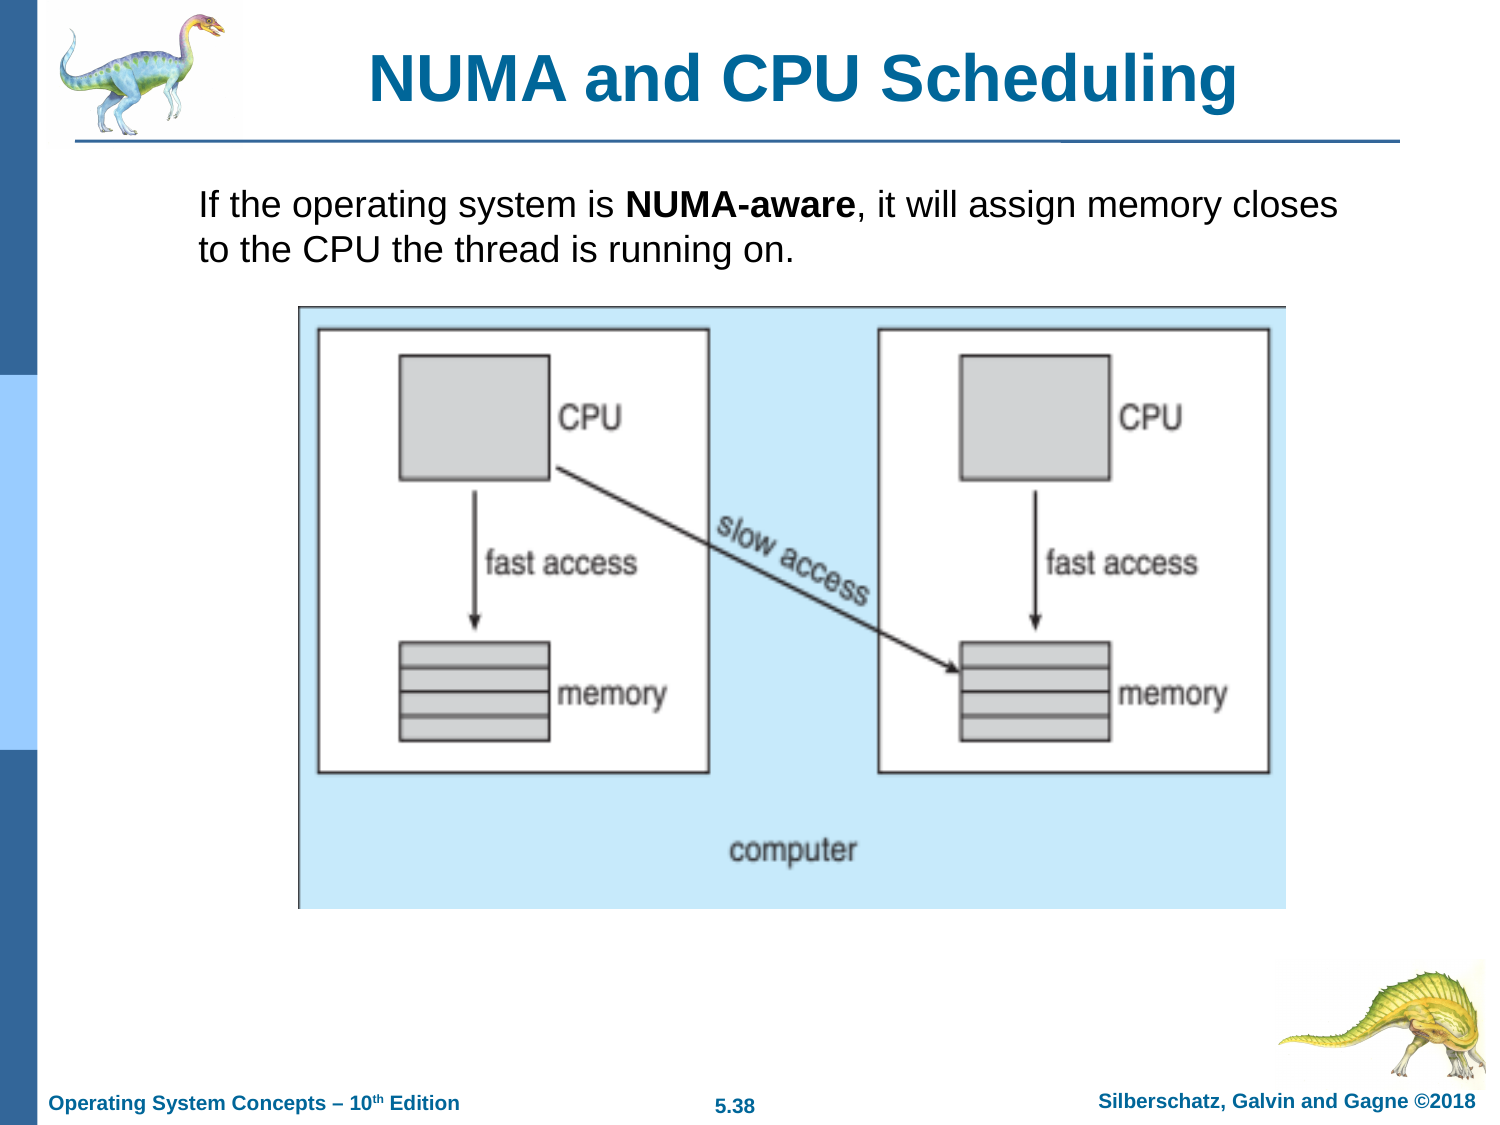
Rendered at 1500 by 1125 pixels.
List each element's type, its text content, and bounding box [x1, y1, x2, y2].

text_box If the operating system is NUMA-aware, it will assign memory closes to the CPU the thread is running on. [183, 172, 1378, 277]
picture [1275, 959, 1486, 1090]
picture [297, 306, 1287, 909]
picture [46, 0, 243, 149]
title NUMA and CPU Scheduling [183, 15, 1425, 123]
